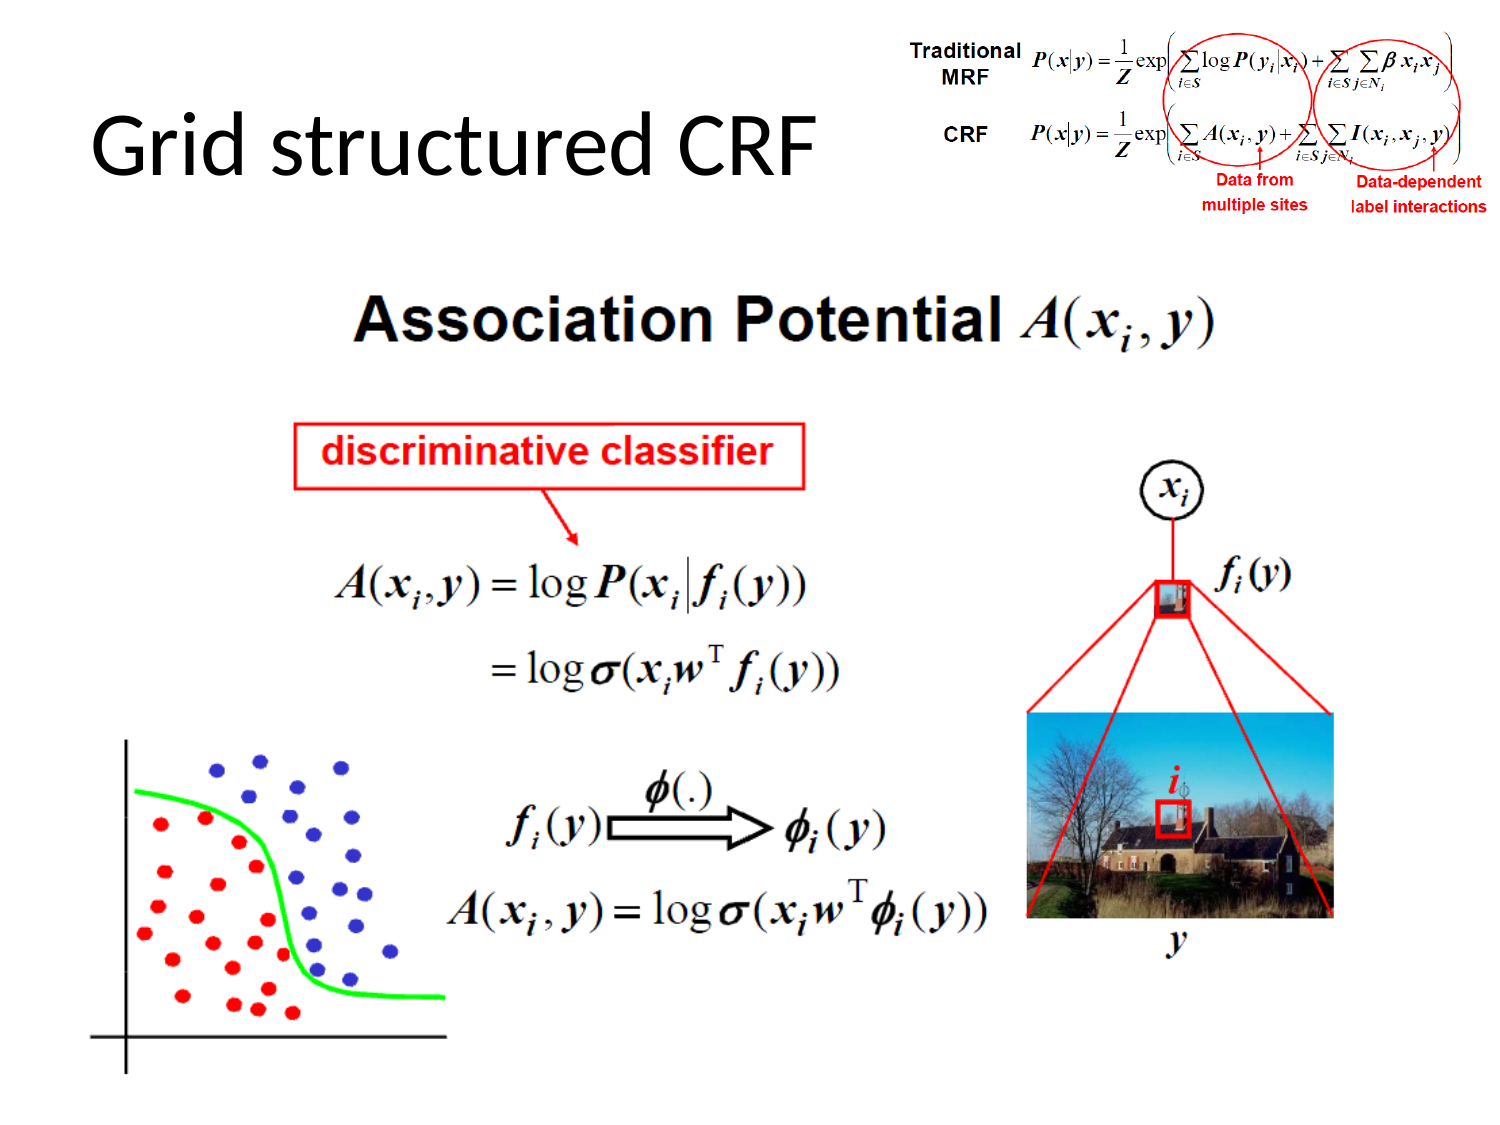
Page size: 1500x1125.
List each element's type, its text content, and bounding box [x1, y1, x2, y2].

picture [76, 255, 1377, 1081]
title Grid structured CRF [75, 45, 1425, 233]
picture [905, 18, 1497, 222]
